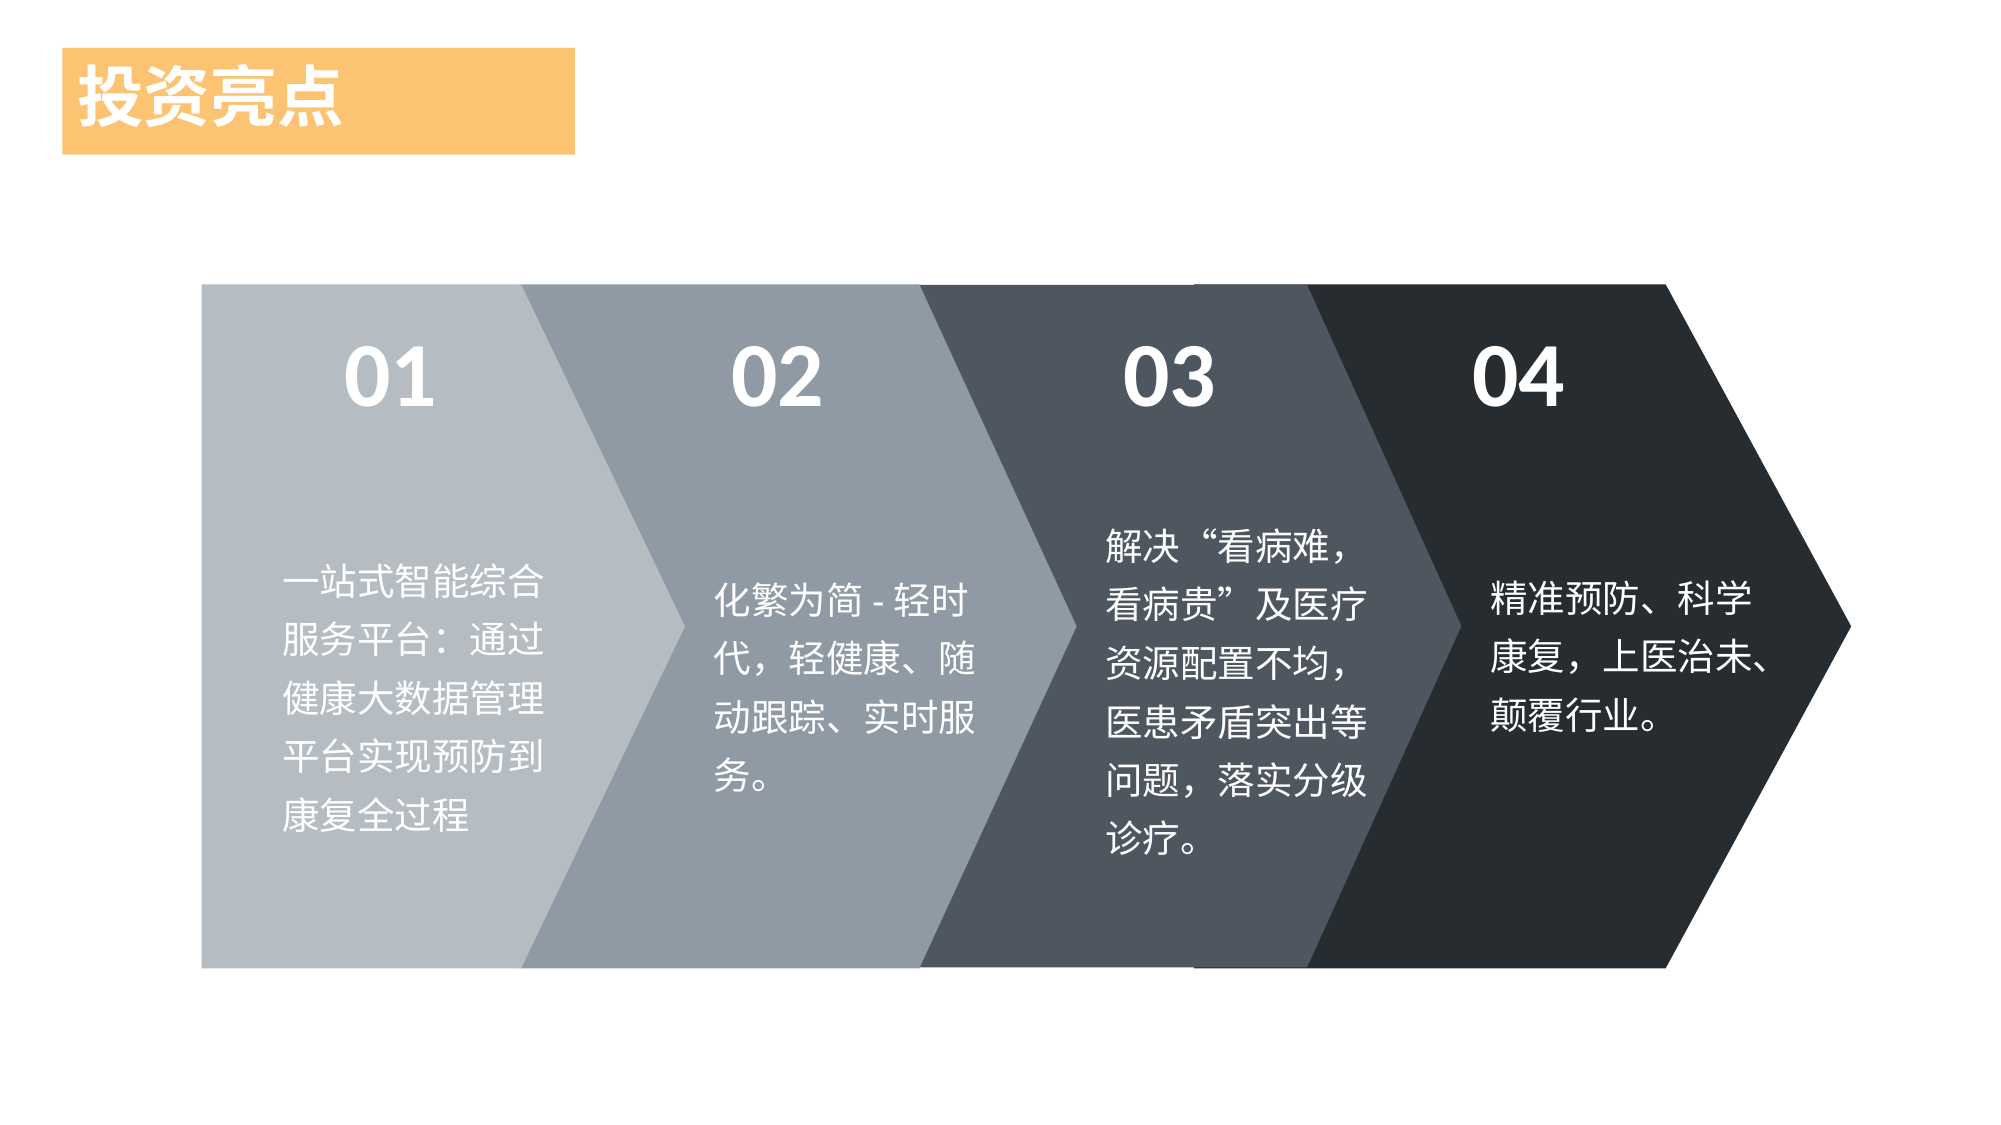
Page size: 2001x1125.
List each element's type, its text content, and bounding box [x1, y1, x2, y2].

text_box [921, 283, 1463, 969]
text_box 化繁为简-轻时代，轻健康、随动跟踪、实时服务。 [698, 555, 1013, 805]
text_box 精准预防、科学康复，上医治未、颠覆行业。 [1475, 553, 1790, 745]
text_box 02 [716, 307, 874, 432]
text_box [200, 283, 687, 970]
text_box [1192, 283, 1853, 970]
text_box 解决“看病难，看病贵”及医疗资源配置不均，医患矛盾突出等问题，落实分级诊疗。 [1090, 502, 1405, 868]
text_box 01 [329, 307, 487, 432]
text_box 一站式智能综合服务平台：通过健康大数据管理平台实现预防到康复全过程 [267, 536, 582, 845]
text_box [522, 283, 1078, 970]
text_box 04 [1457, 307, 1615, 432]
list 投资亮点 [62, 47, 575, 155]
text_box 03 [1108, 307, 1266, 432]
